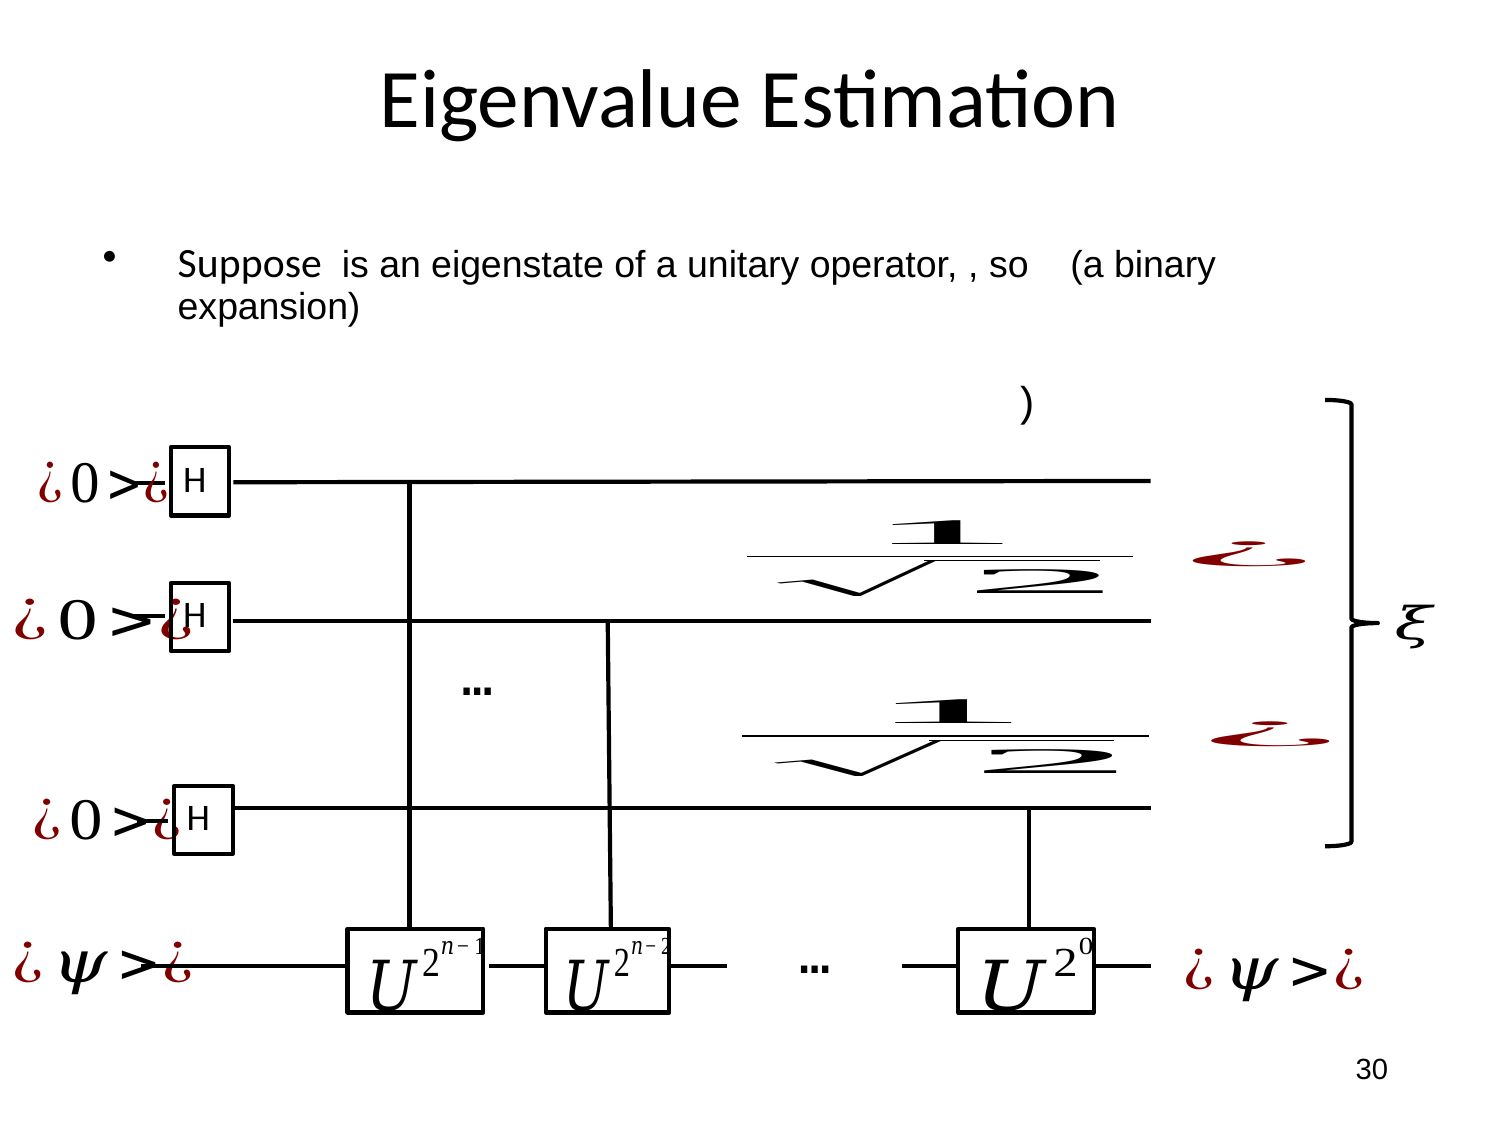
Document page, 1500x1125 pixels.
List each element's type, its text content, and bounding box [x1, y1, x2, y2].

slide_number 30 [1090, 1041, 1404, 1118]
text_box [12, 374, 1438, 1026]
title Eigenvalue Estimation [112, 37, 1388, 151]
